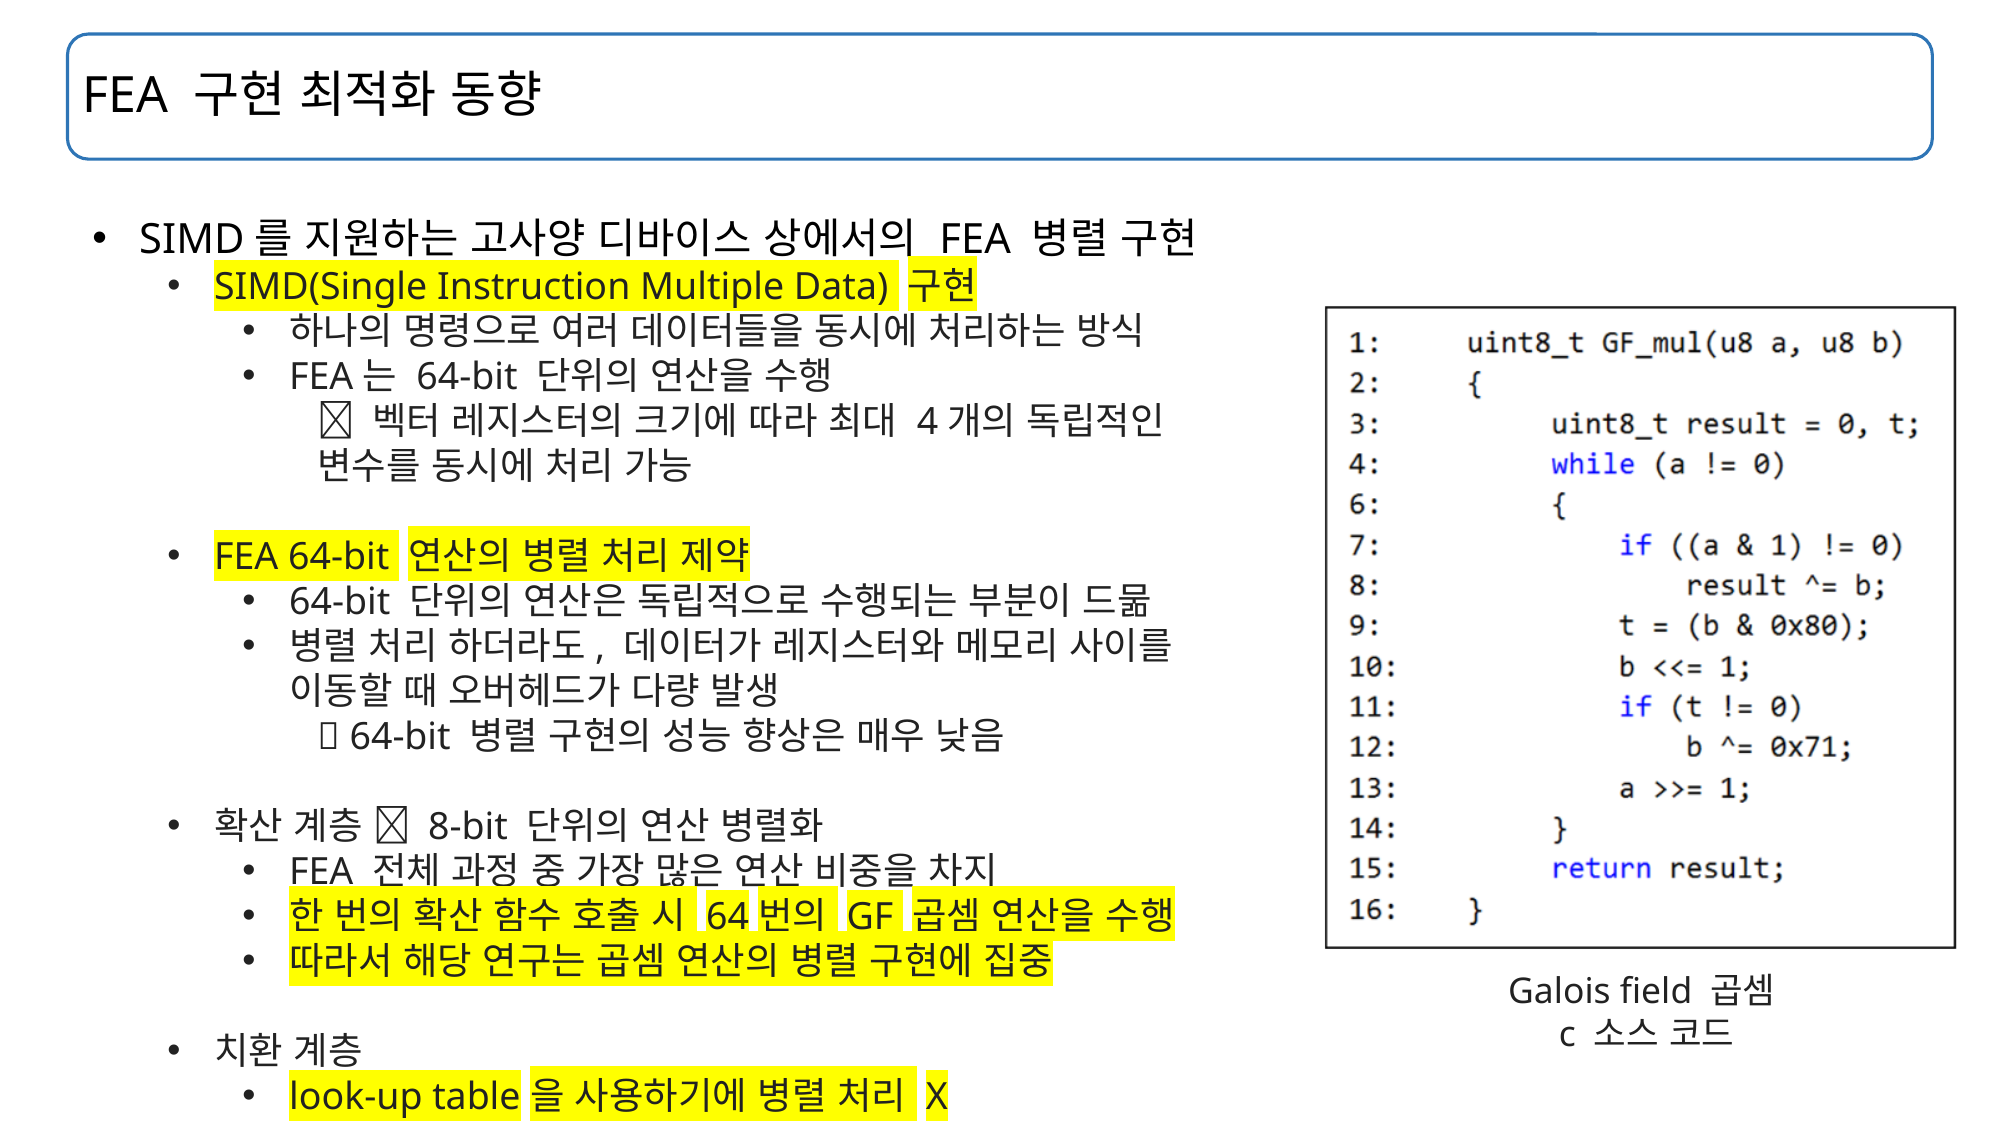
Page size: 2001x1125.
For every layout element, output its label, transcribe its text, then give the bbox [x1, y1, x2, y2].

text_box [1303, 295, 1970, 1062]
text_box FEA 구현 최적화 동향 [67, 34, 1933, 160]
text_box SIMD를 지원하는 고사양 디바이스 상에서의 FEA 병렬 구현 SIMD(Single Instruction Multiple Data) 구현 하나의 명령으로 여러 데이터들을 동시에 처리하는 방식 FEA는 64-bit 단위의 연산을 수행  벡터 레지스터의 크기에 따라 최대 4개의 독립적인 변수를 동시에 처리 가능 FEA 64-bit 연산의 병렬 처리 제약 64-bit 단위의 연산은 독립적으로 수행되는 부분이 드묾 병렬 처리 하더라도, 데이터가 레지스터와 메모리 사이를 이동할 때 오버헤드가 다량 발생  64-bit 병렬 구현의 성능 향상은 매우 낮음 확산 계층  8-bit 단위의 연산 병렬화 FEA 전체 과정 중 가장 많은 연산 비중을 차지 한 번의 확산 함수 호출 시 64번의 GF 곱셈 연산을 수행 따라서 해당 연구는 곱셈 연산의 병렬 구현에 집중 치환 계층 look-up table을 사용하기에 병렬 처리 X [77, 179, 1261, 1125]
